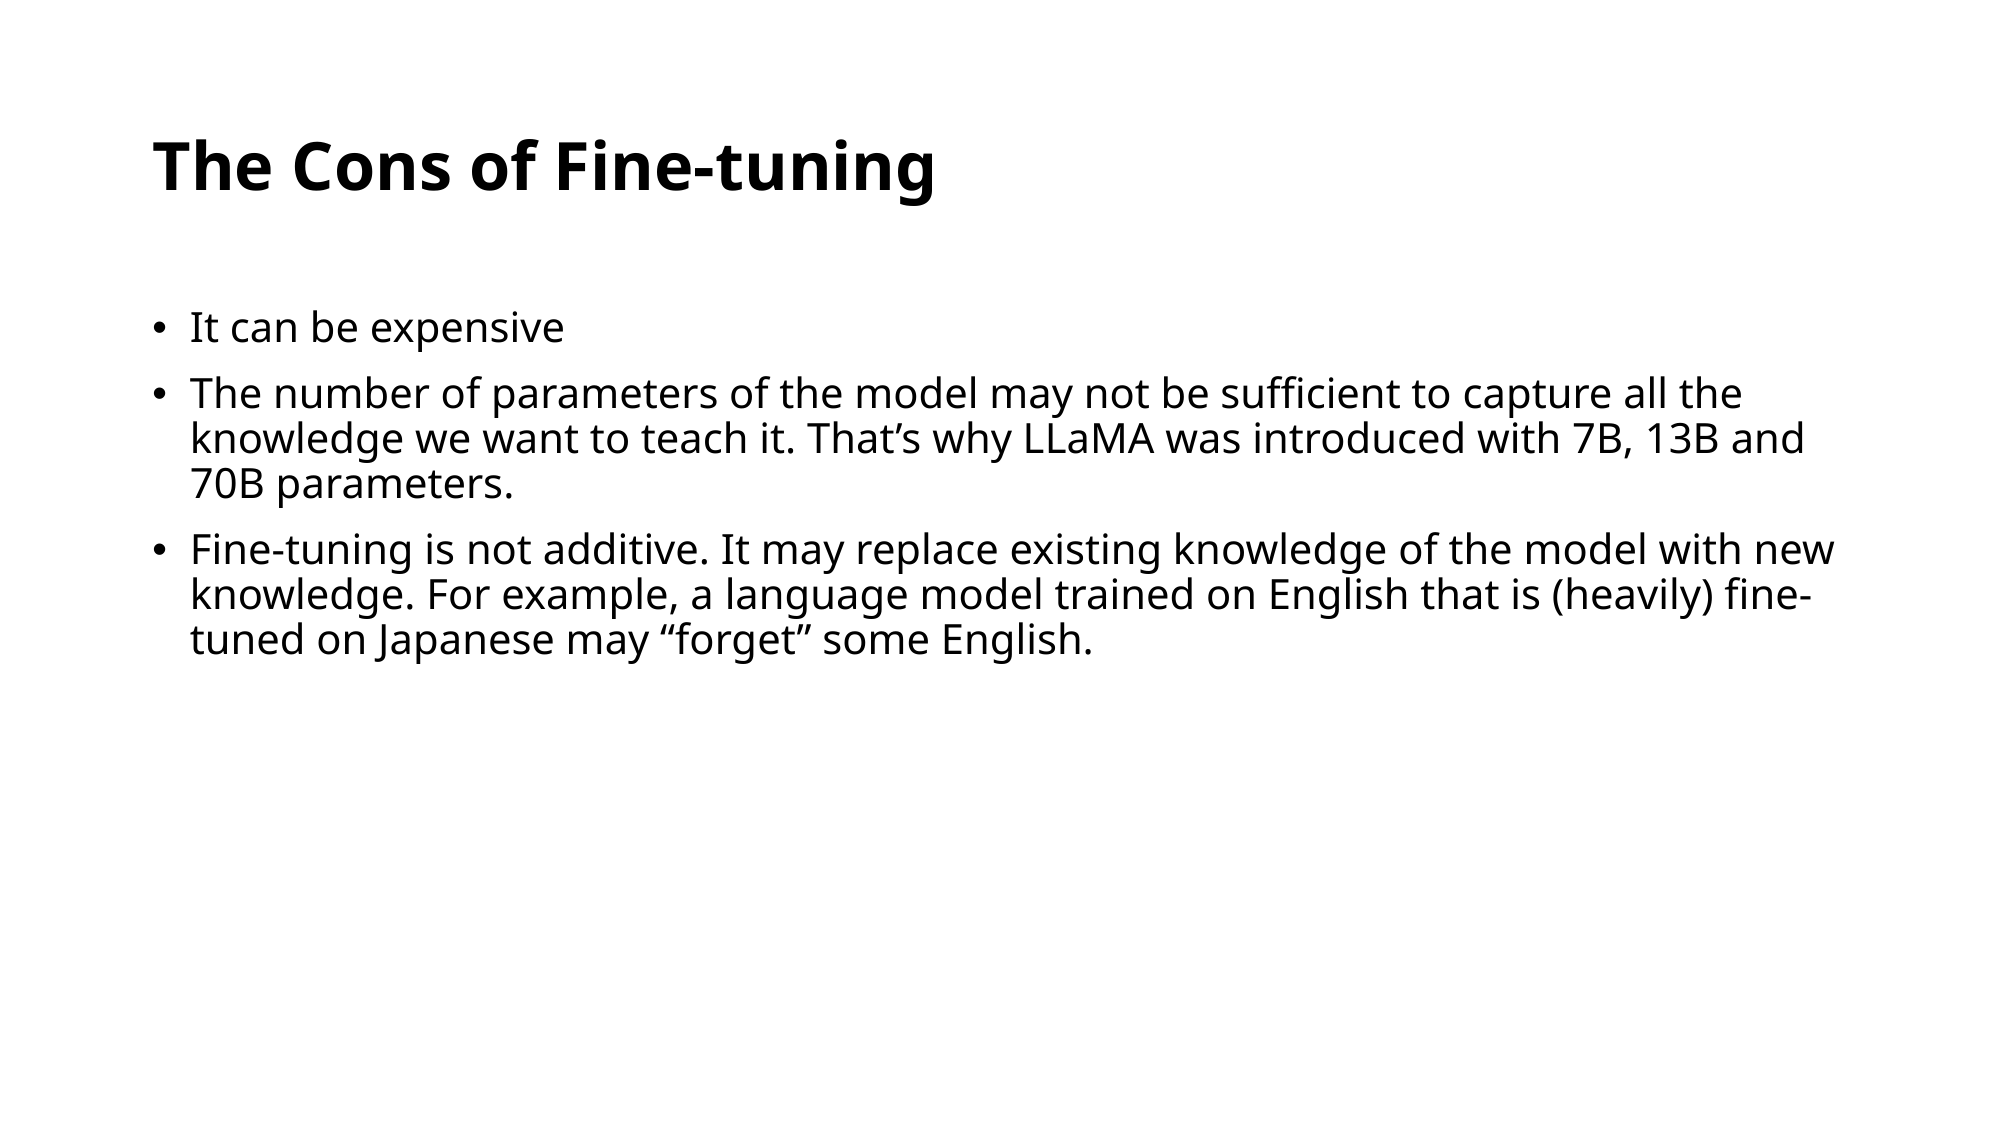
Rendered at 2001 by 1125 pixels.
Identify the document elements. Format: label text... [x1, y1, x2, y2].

title The Cons of Fine-tuning [137, 59, 1863, 278]
list It can be expensive The number of parameters of the model may not be sufficient to capture all the knowledge we want to teach it. That’s why LLaMA was introduced with 7B, 13B and 70B parameters. Fine-tuning is not additive. It may replace existing knowledge of the model with new knowledge. For example, a language model trained on English that is (heavily) fine-tuned on Japanese may “forget” some English. [137, 299, 1863, 1014]
